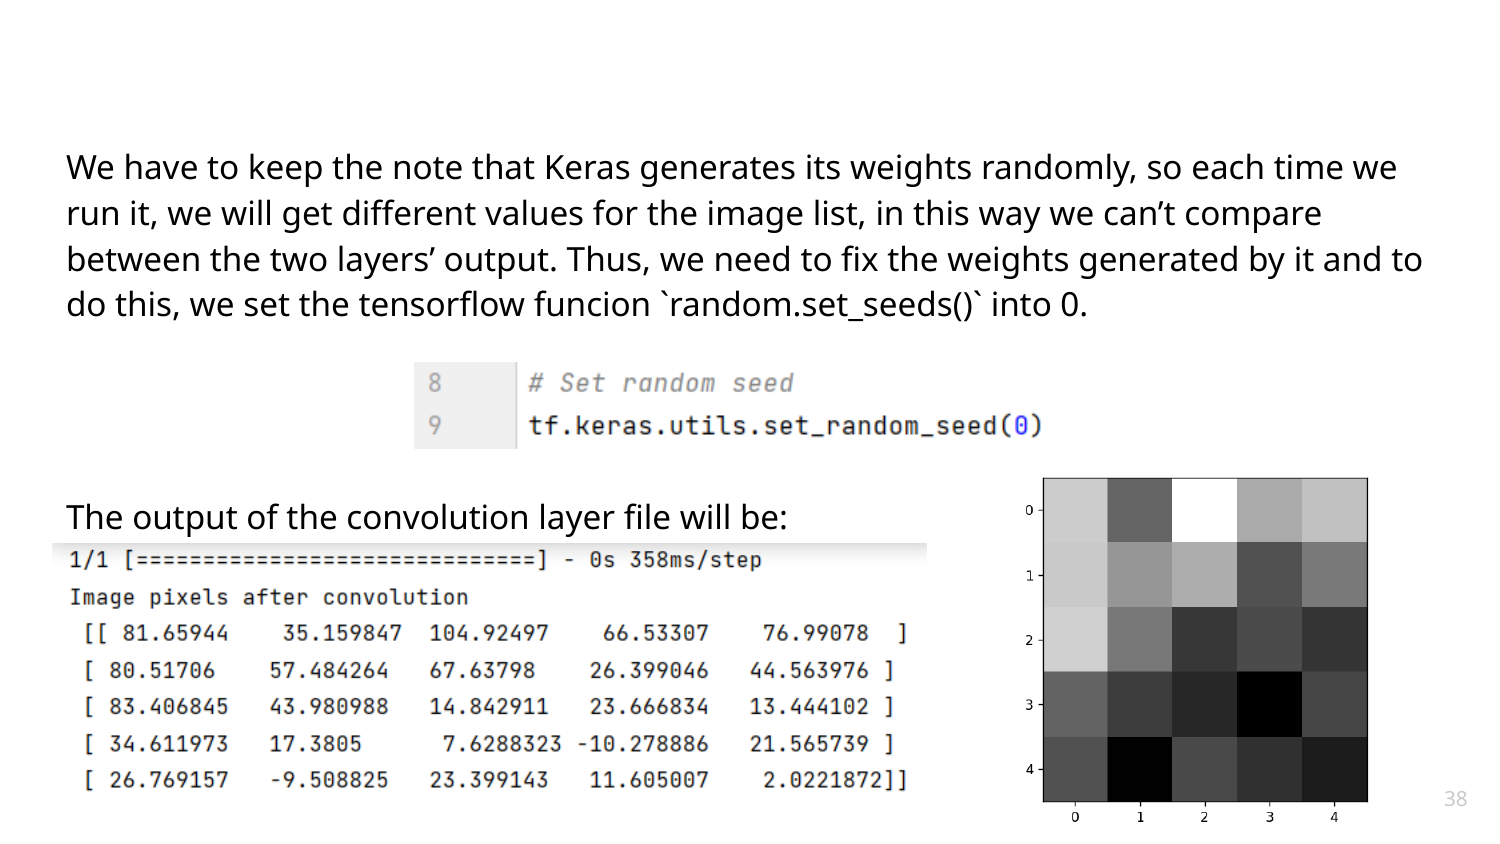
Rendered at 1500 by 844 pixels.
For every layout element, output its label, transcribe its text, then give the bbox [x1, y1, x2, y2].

picture [51, 543, 928, 809]
list We have to keep the note that Keras generates its weights randomly, so each time we run it, we will get different values for the image list, in this way we can’t compare between the two layers’ output. Thus, we need to fix the weights generated by it and to do this, we set the tensorflow funcion `random.set_seeds()` into 0. The output of the convolution layer file will be: [51, 125, 1449, 681]
picture [414, 362, 1086, 449]
picture [1003, 459, 1387, 837]
slide_number ‹#› [1392, 767, 1483, 833]
